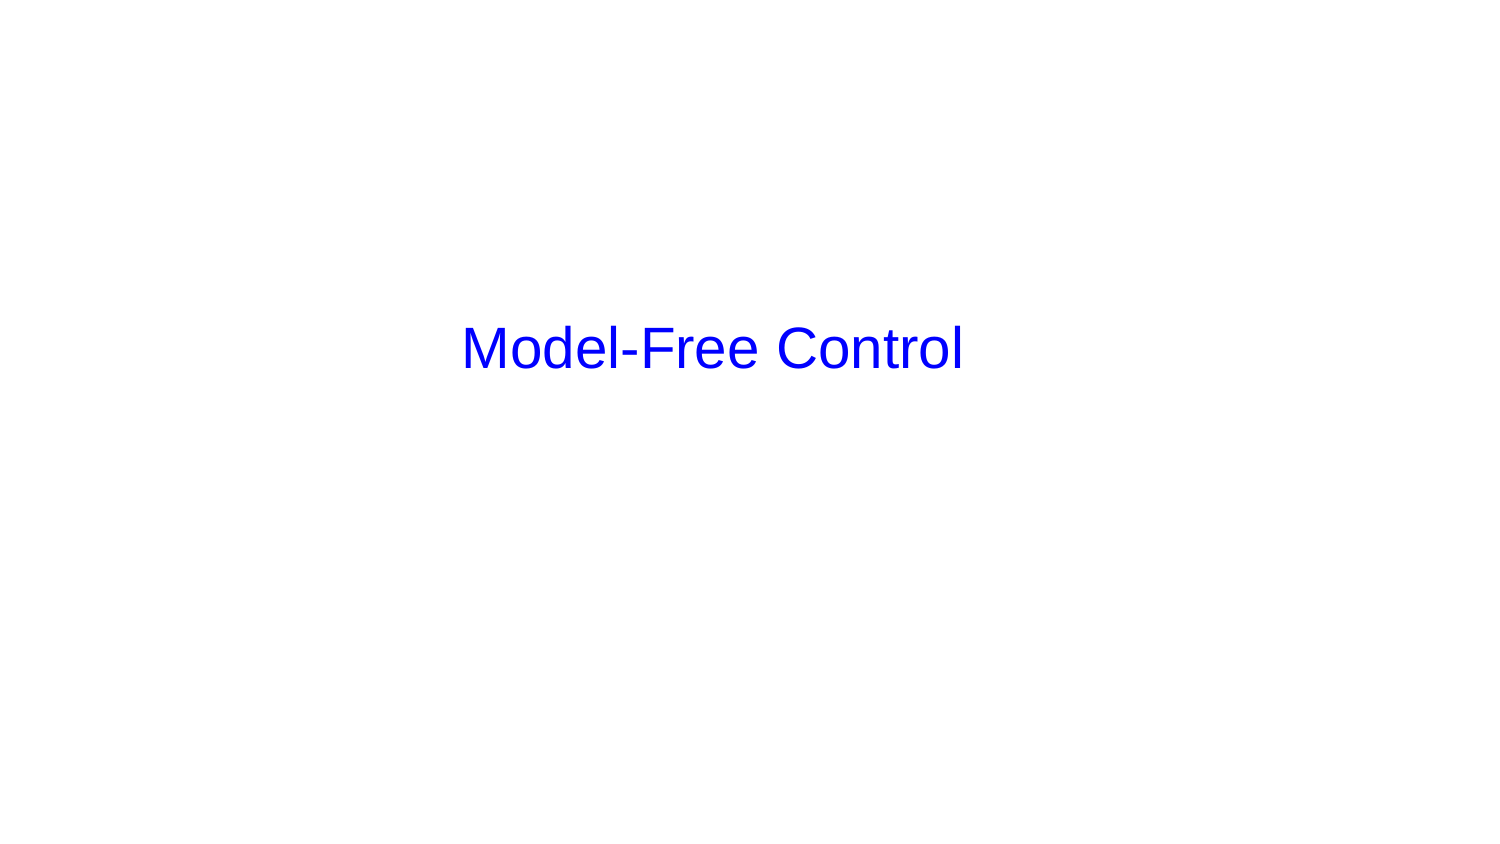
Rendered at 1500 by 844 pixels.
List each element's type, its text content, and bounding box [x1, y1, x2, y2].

title Model-Free Control [446, 295, 1054, 390]
